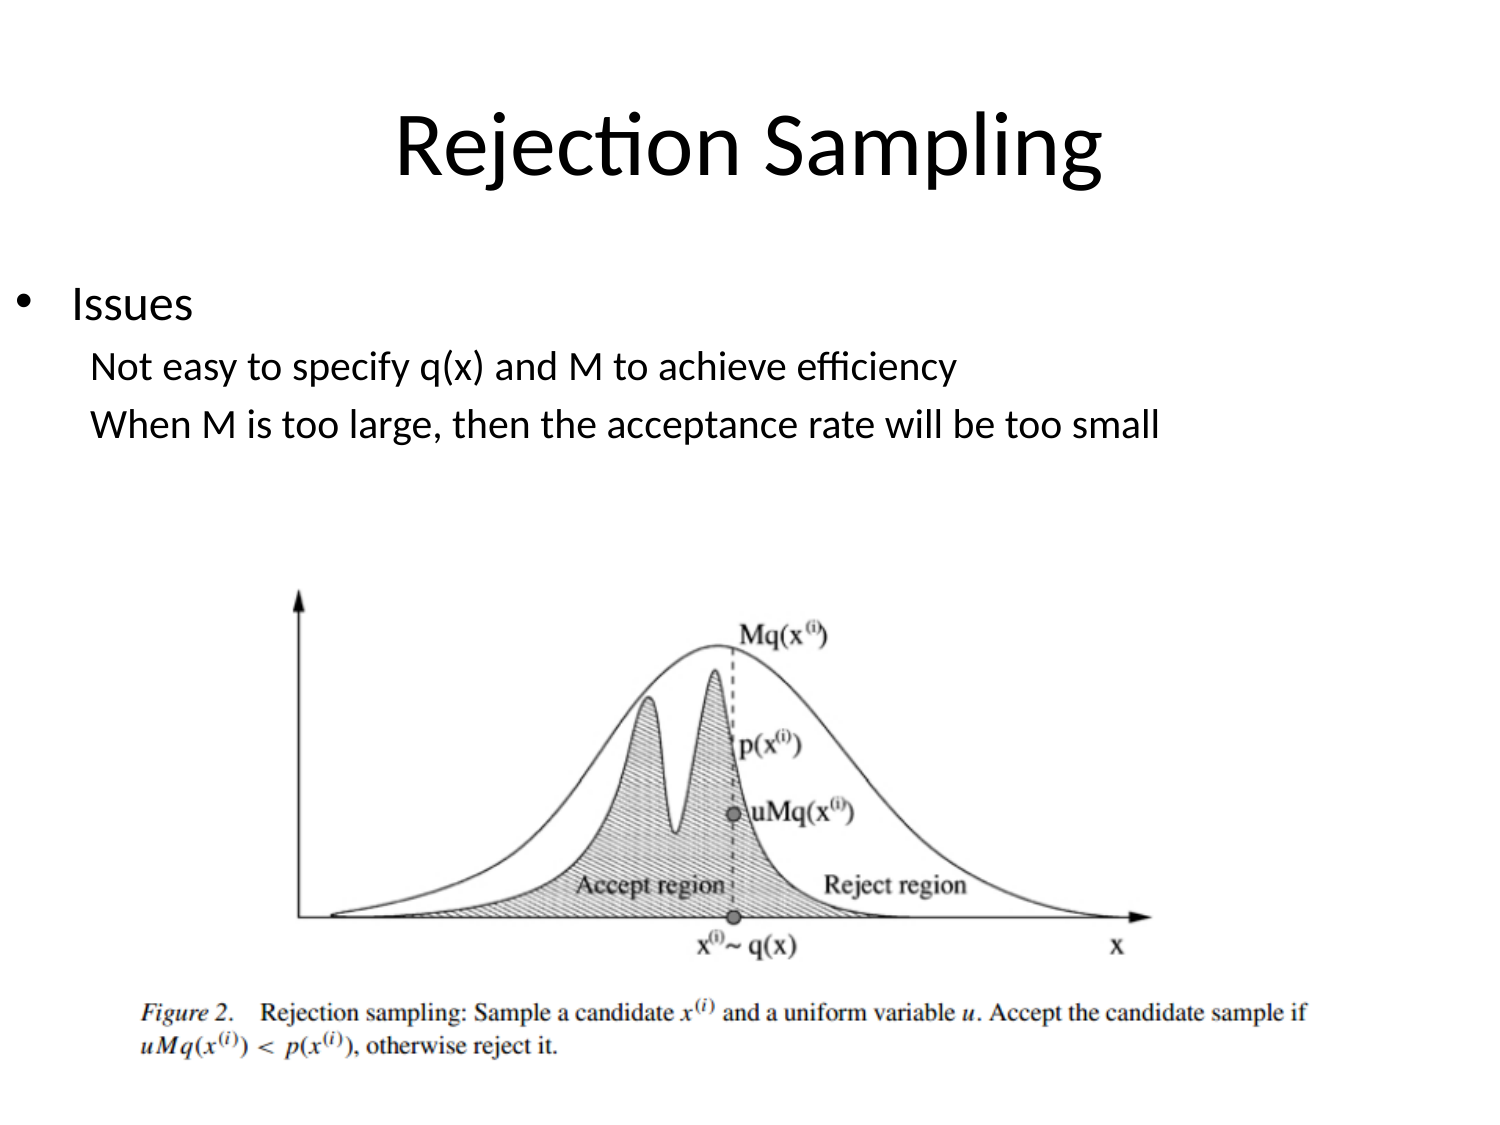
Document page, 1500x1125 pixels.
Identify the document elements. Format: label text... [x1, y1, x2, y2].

title Rejection Sampling [75, 45, 1425, 233]
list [135, 562, 1328, 1068]
